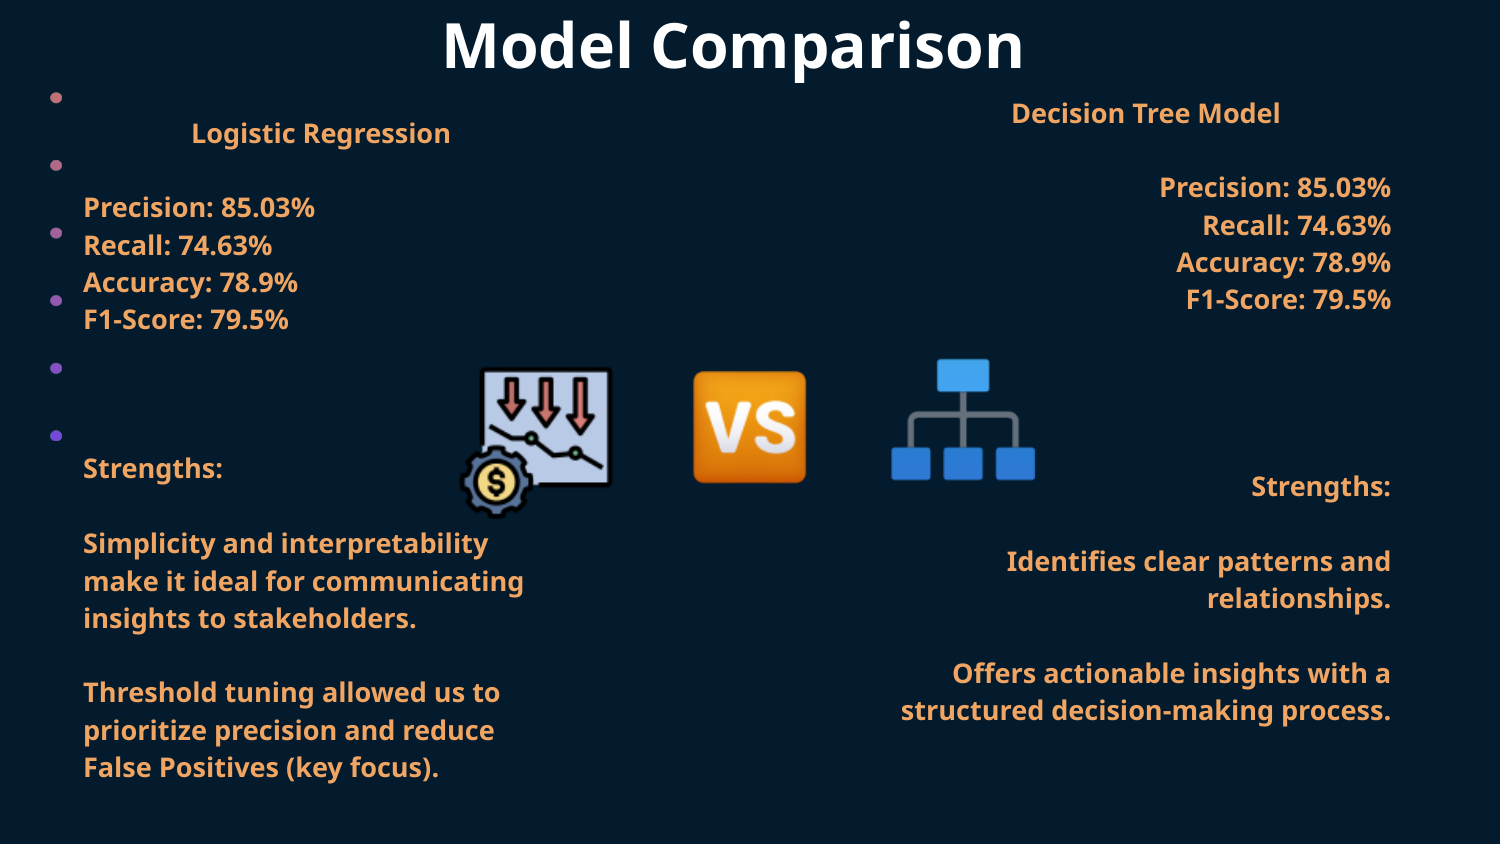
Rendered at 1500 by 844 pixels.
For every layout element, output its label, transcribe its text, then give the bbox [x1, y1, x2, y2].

picture [51, 93, 62, 441]
subtitle Decision Tree Model Precision: 85.03% Recall: 74.63% Accuracy: 78.9% F1-Score: 79.5% Strengths: Identifies clear patterns and relationships. Offers actionable insights with a structured decision-making process. [885, 76, 1407, 811]
title Model Comparison [334, 0, 1166, 97]
subtitle Logistic Regression Precision: 85.03% Recall: 74.63% Accuracy: 78.9% F1-Score: 79.5% Strengths: Simplicity and interpretability make it ideal for communicating insights to stakeholders. Threshold tuning allowed us to prioritize precision and reduce False Positives (key focus). [68, 96, 574, 818]
picture [885, 343, 1043, 501]
picture [457, 365, 615, 522]
picture [671, 349, 829, 507]
